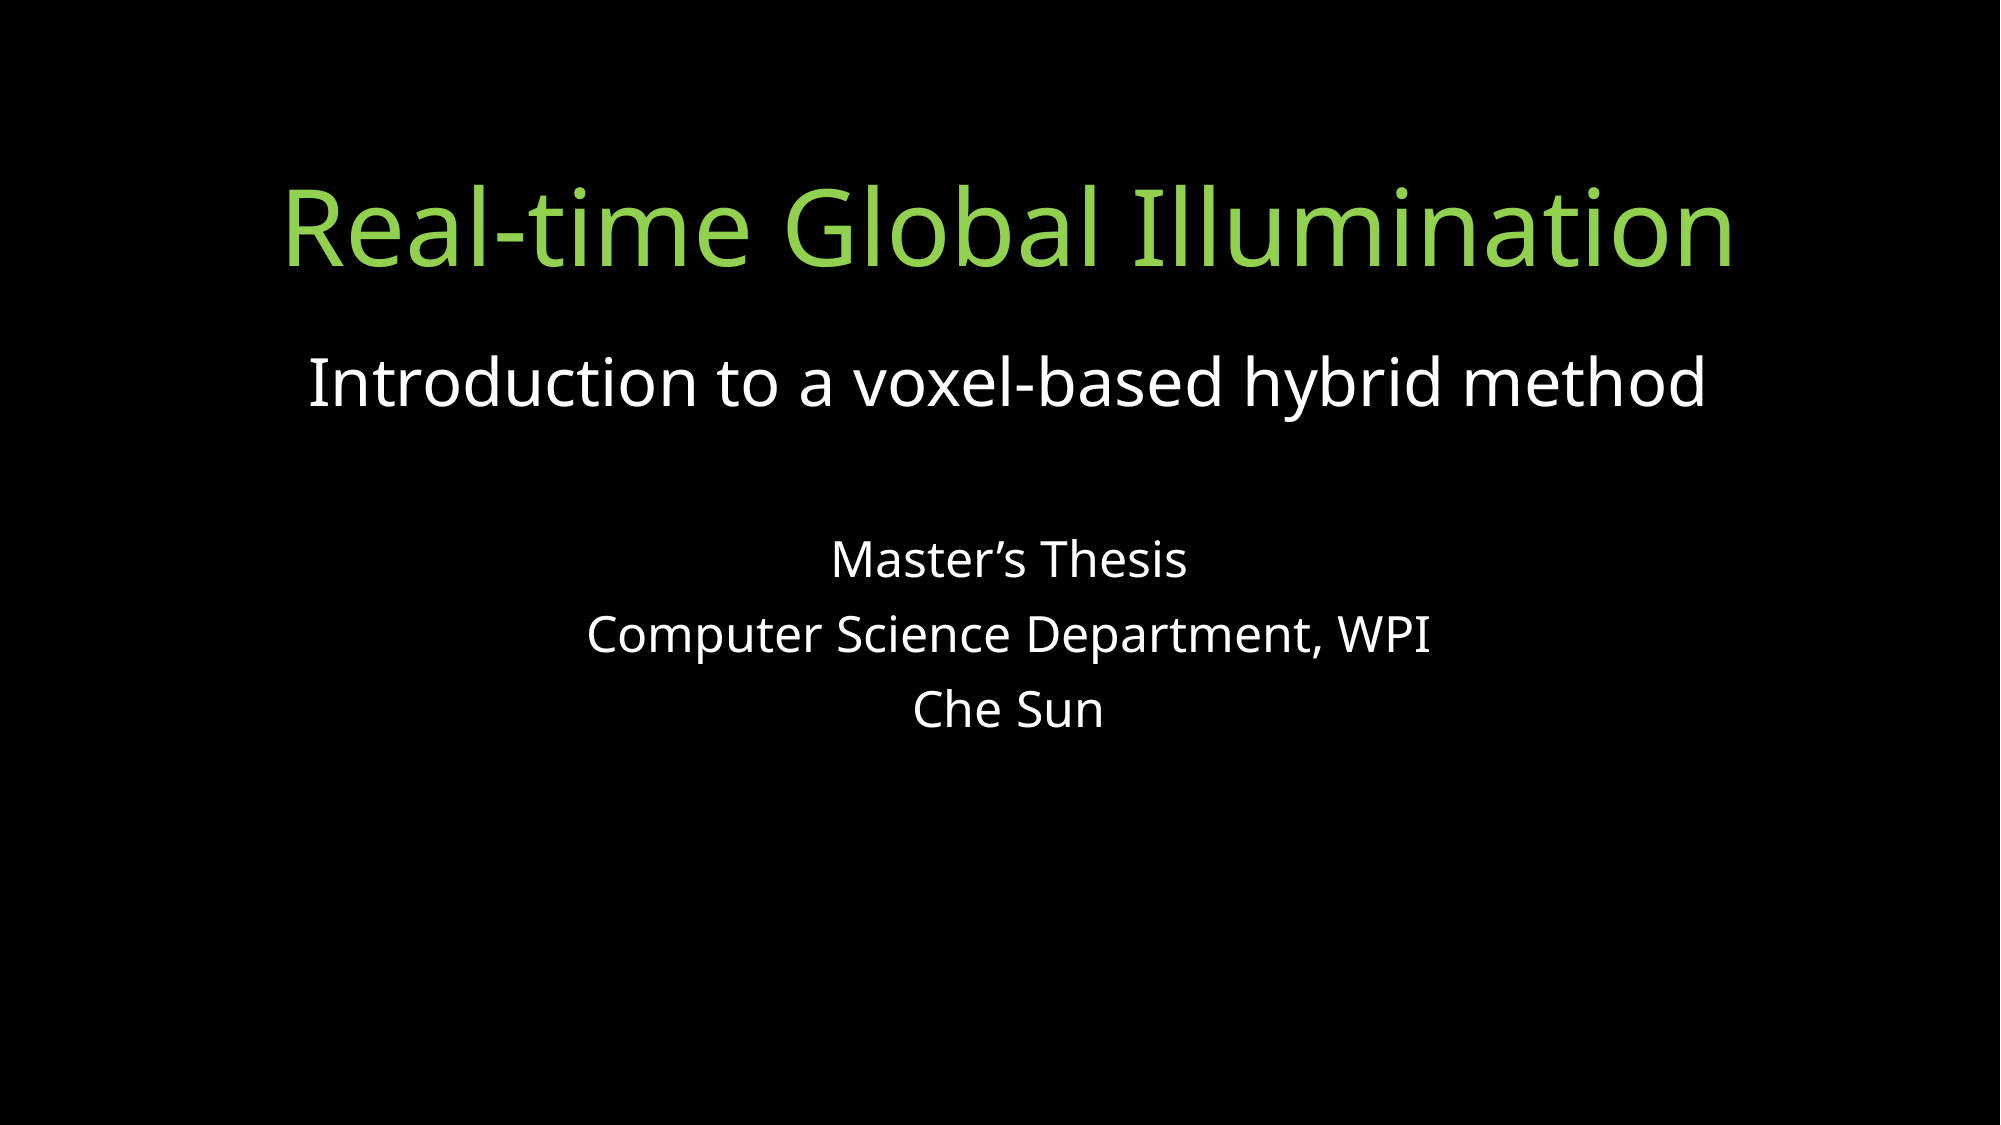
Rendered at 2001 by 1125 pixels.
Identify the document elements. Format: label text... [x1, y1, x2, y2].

subtitle Introduction to a voxel-based hybrid method Master’s Thesis Computer Science Department, WPI Che Sun [259, 341, 1760, 871]
title Real-time Global Illumination [259, 159, 1760, 297]
